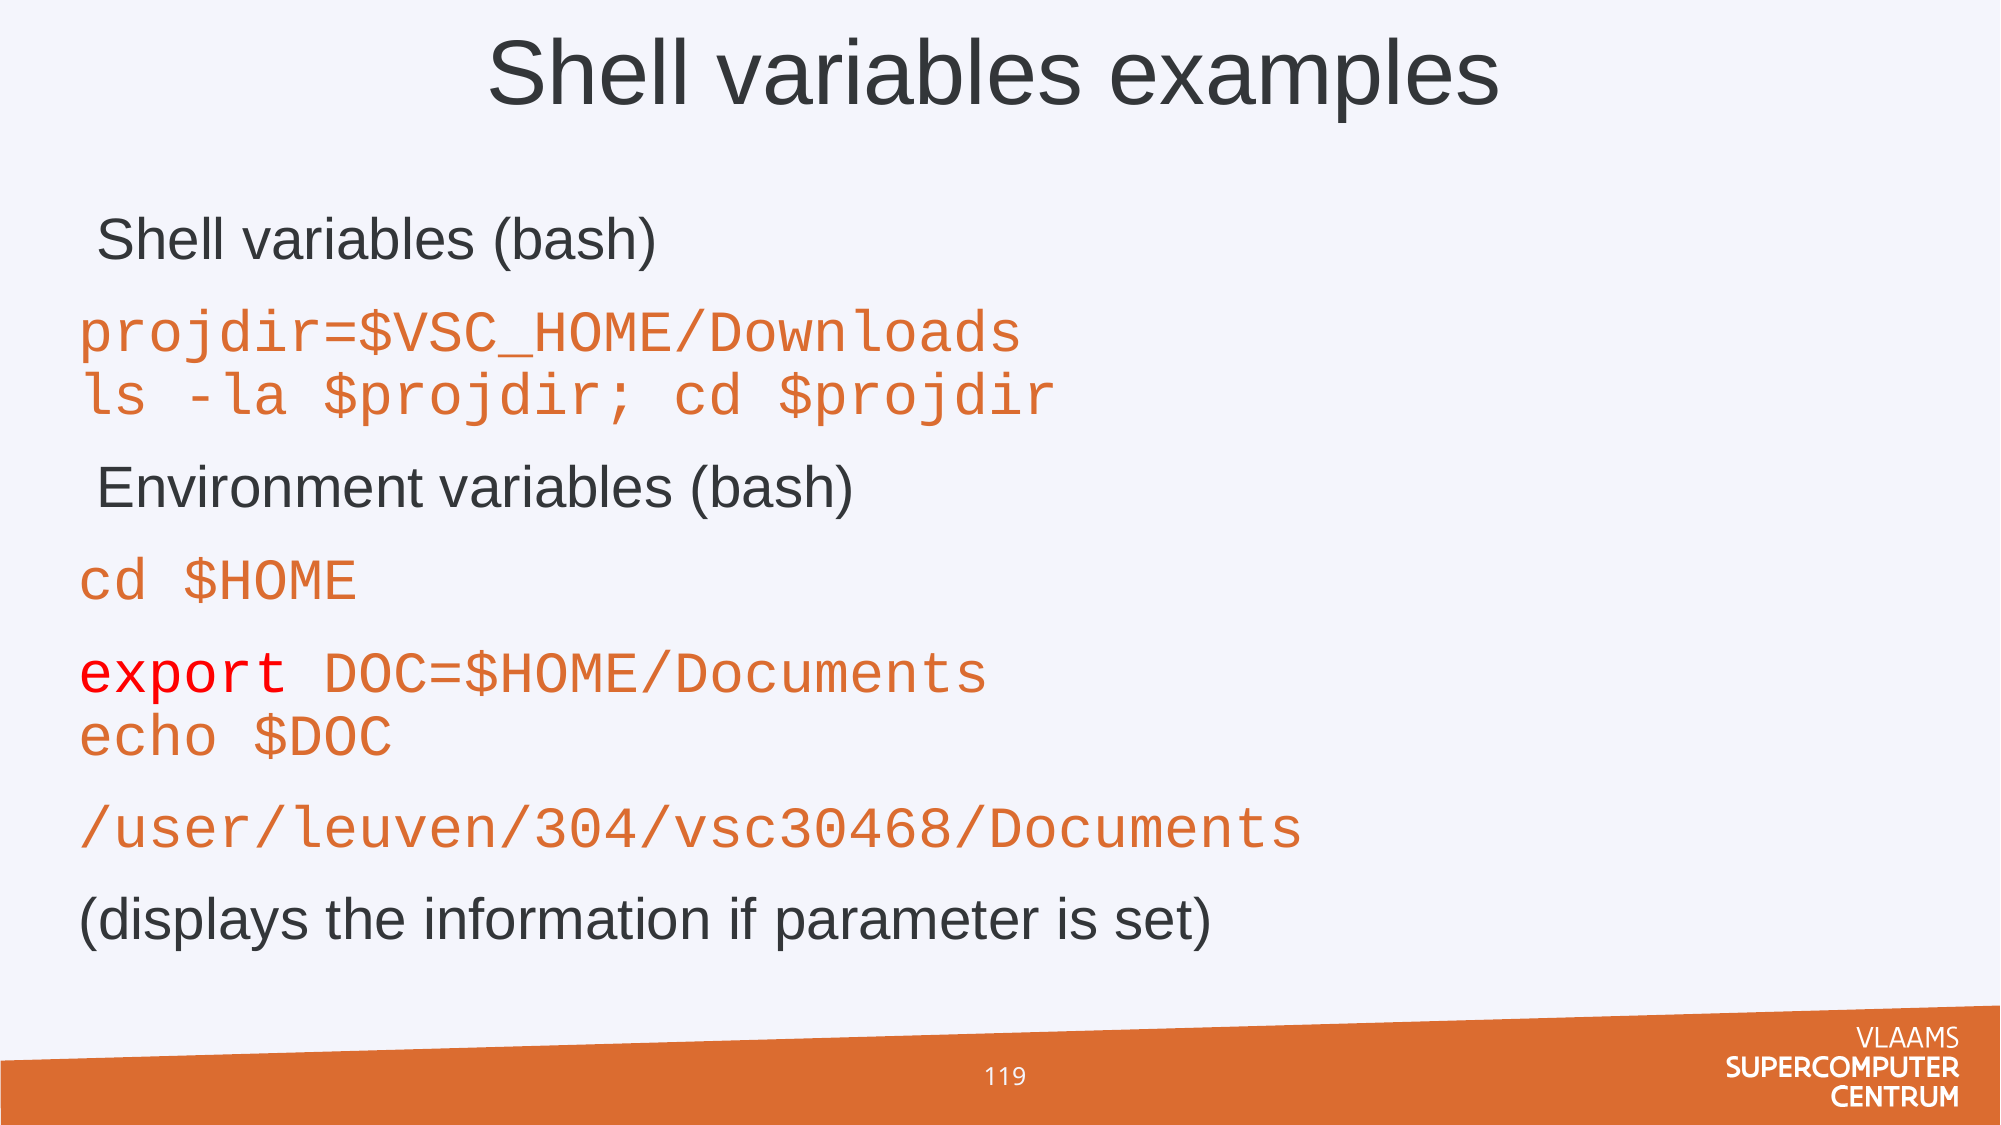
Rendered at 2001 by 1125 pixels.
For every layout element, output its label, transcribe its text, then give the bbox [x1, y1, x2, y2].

list Shell variables (bash) projdir=$VSC_HOME/Downloads ls -la $projdir; cd $projdir Environment variables (bash) cd $HOME export DOC=$HOME/Documents echo $DOC /user/leuven/304/vsc30468/Documents (displays the information if parameter is set) [63, 201, 1842, 961]
title Shell variables examples [249, 0, 1740, 169]
slide_number 119 [958, 1047, 1042, 1108]
picture [1725, 1021, 1960, 1117]
